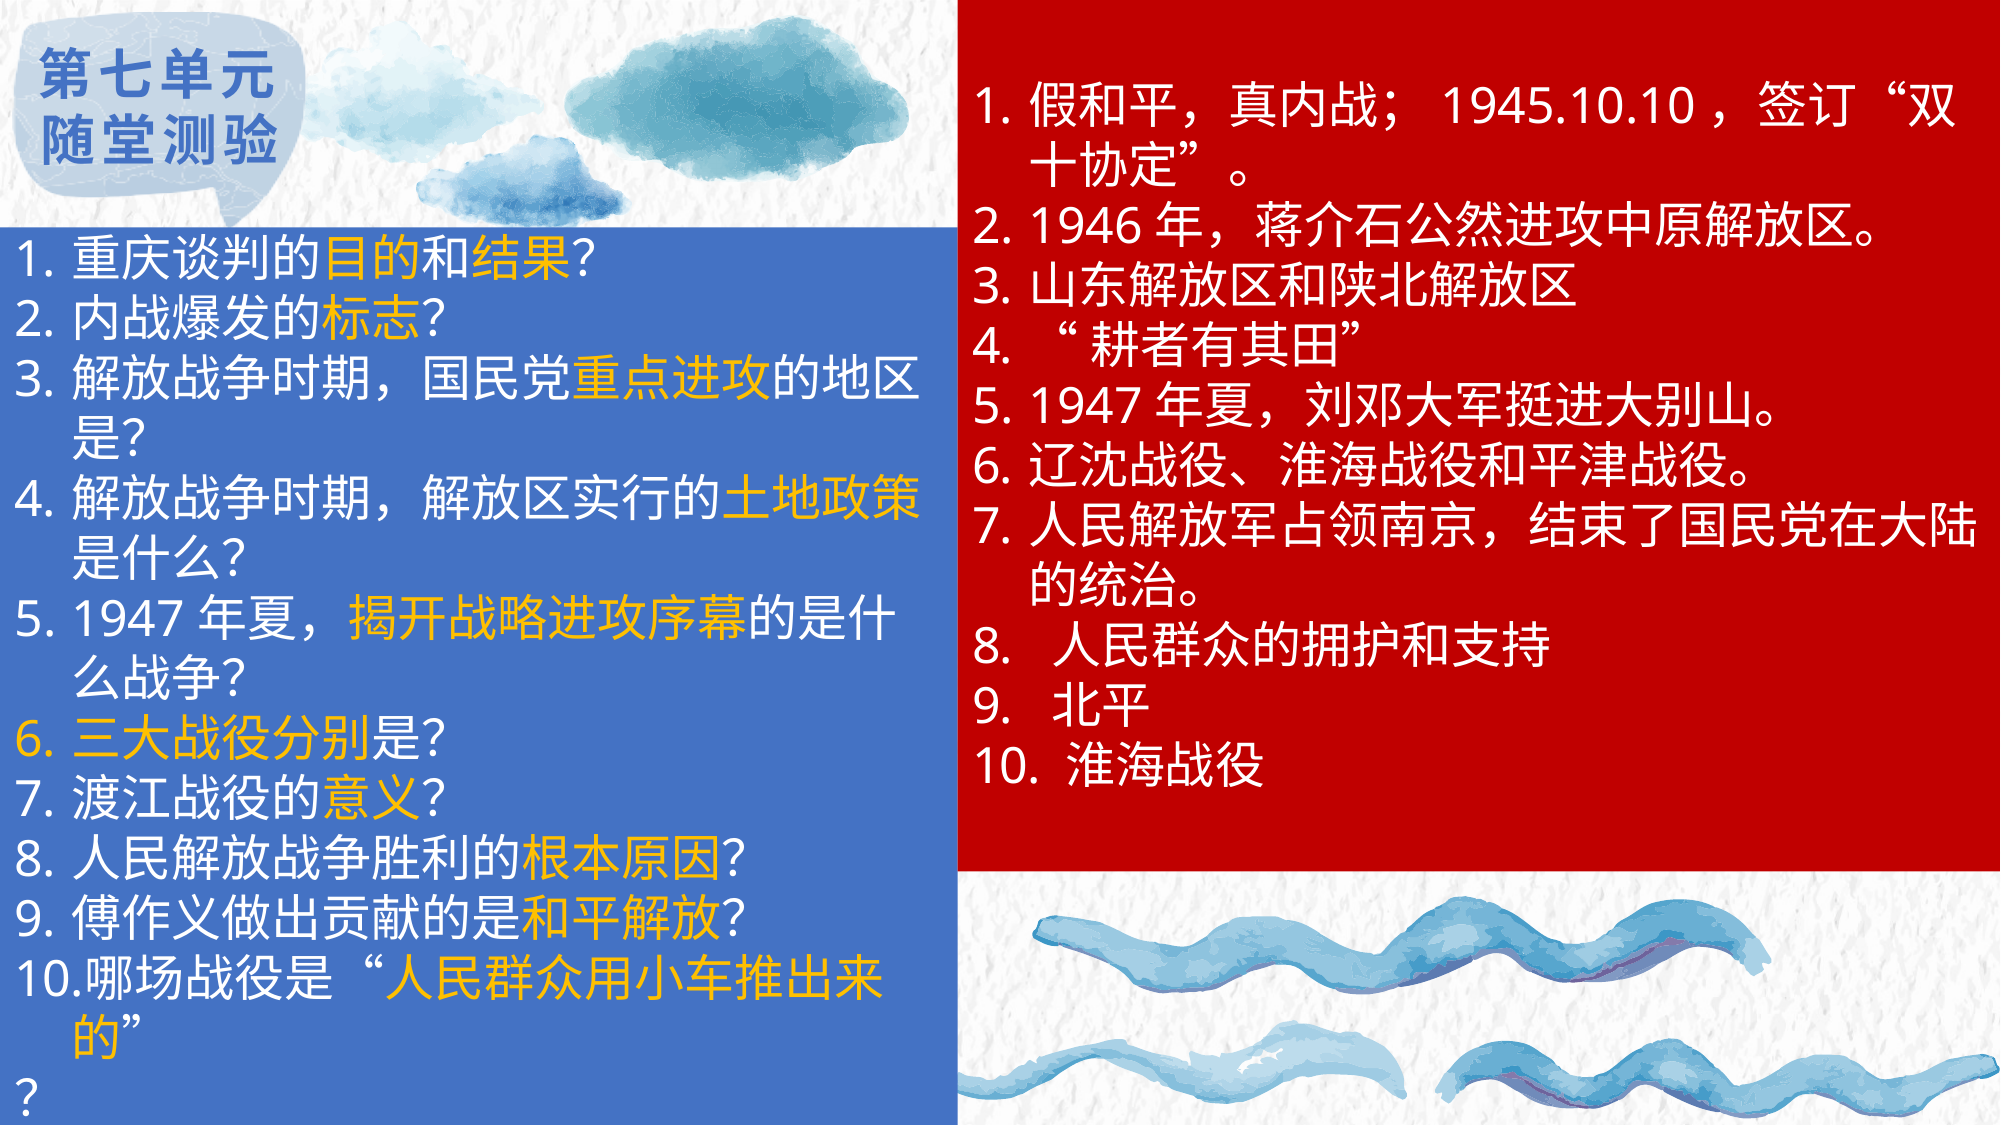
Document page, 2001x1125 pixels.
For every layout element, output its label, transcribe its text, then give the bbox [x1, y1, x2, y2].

picture [0, 0, 956, 237]
picture [12, 918, 753, 1017]
text_box 重庆谈判的目的和结果？ 内战爆发的标志？ 解放战争时期，国民党重点进攻的地区是？ 解放战争时期，解放区实行的土地政策是什么？ 1947年夏，揭开战略进攻序幕的是什么战争？ 三大战役分别是？ 渡江战役的意义？ 人民解放战争胜利的根本原因？ 傅作义做出贡献的是和平解放？ 哪场战役是“人民群众用小车推出来的” ？ [0, 226, 959, 1125]
picture [1519, 23, 1785, 134]
text_box 假和平，真内战；1945.10.10，签订“双十协定”。 1946年，蒋介石公然进攻中原解放区。 山东解放区和陕北解放区 “耕者有其田” 1947年夏，刘邓大军挺进大别山。 辽沈战役、淮海战役和平津战役。 人民解放军占领南京，结束了国民党在大陆的统治。 人民群众的拥护和支持 北平 淮海战役 [956, 0, 2000, 872]
picture [233, 0, 2001, 1125]
